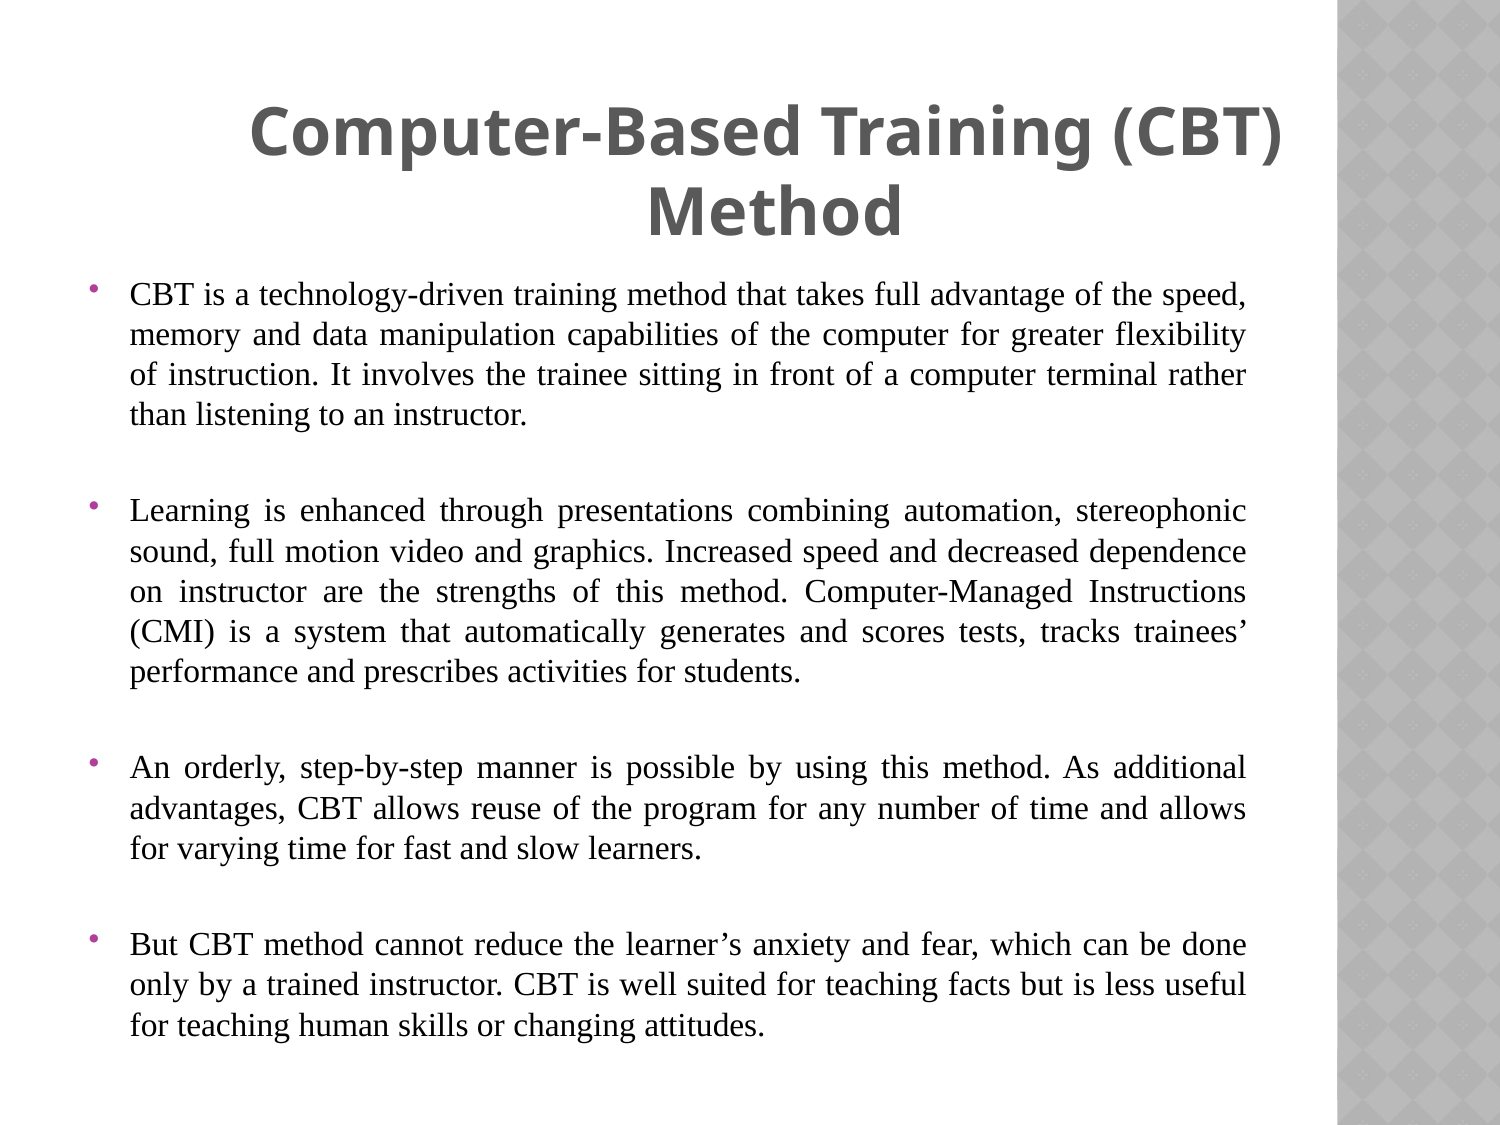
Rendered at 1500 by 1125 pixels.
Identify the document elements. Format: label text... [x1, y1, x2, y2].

text_box Computer-Based Training (CBT) Method [99, 75, 1450, 263]
list CBT is a technology-driven training method that takes full advantage of the speed, memory and data manipulation capabilities of the computer for greater flexibility of instruction. It involves the trainee sitting in front of a computer terminal rather than listening to an instructor. Learning is enhanced through presentations combining automation, stereophonic sound, full motion video and graphics. Increased speed and decreased dependence on instructor are the strengths of this method. Computer-Managed Instructions (CMI) is a system that automatically generates and scores tests, tracks trainees’ performance and prescribes activities for students. An orderly, step-by-step manner is possible by using this method. As additional advantages, CBT allows reuse of the program for any number of time and allows for varying time for fast and slow learners. But CBT method cannot reduce the learner’s anxiety and fear, which can be done only by a trained instructor. CBT is well suited for teaching facts but is less useful for teaching human skills or changing attitudes. [75, 264, 1263, 1059]
